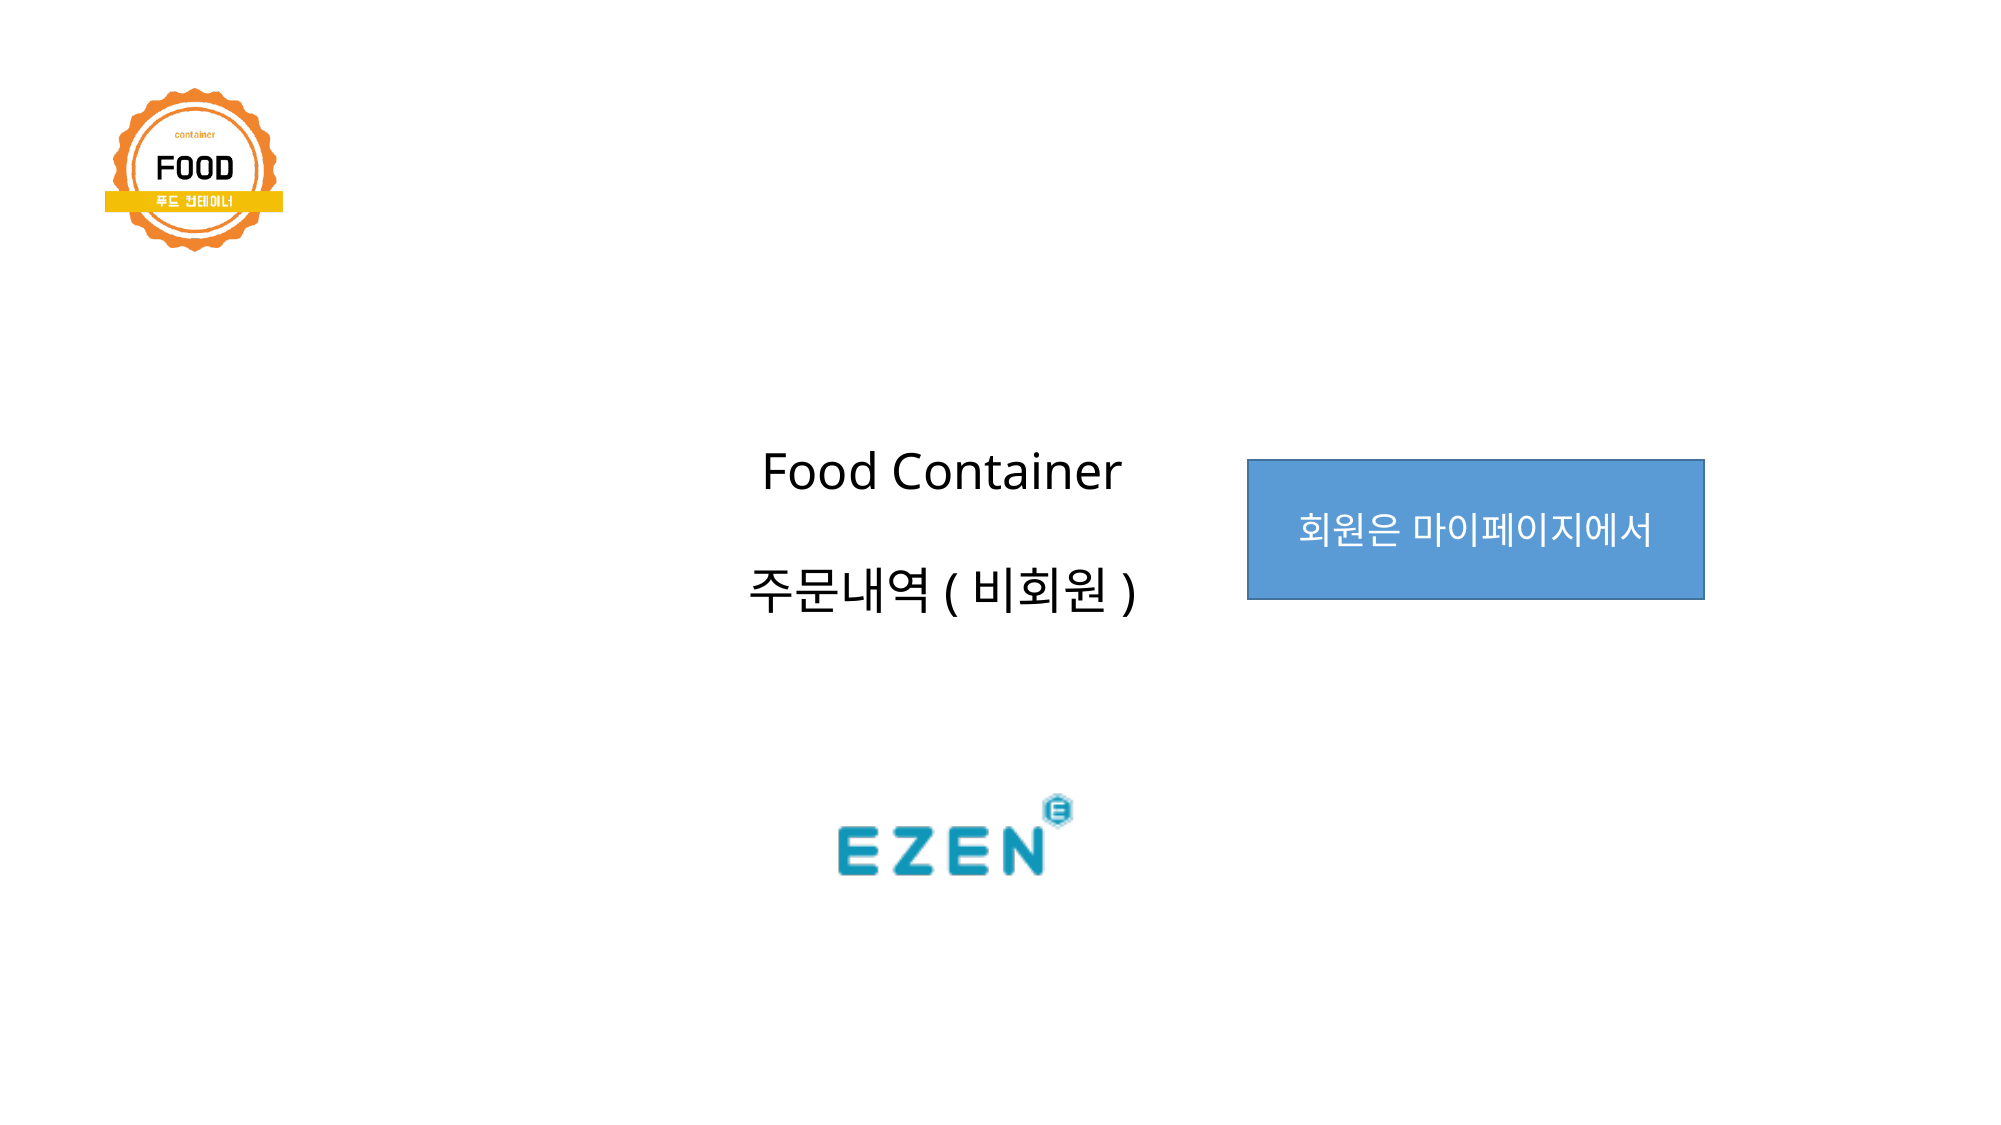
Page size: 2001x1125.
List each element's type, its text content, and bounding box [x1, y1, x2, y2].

text_box Food Container 주문내역(비회원) [694, 334, 1191, 725]
text_box 회원은 마이페이지에서 [1247, 459, 1705, 600]
picture [832, 792, 1082, 880]
picture [79, 55, 309, 285]
